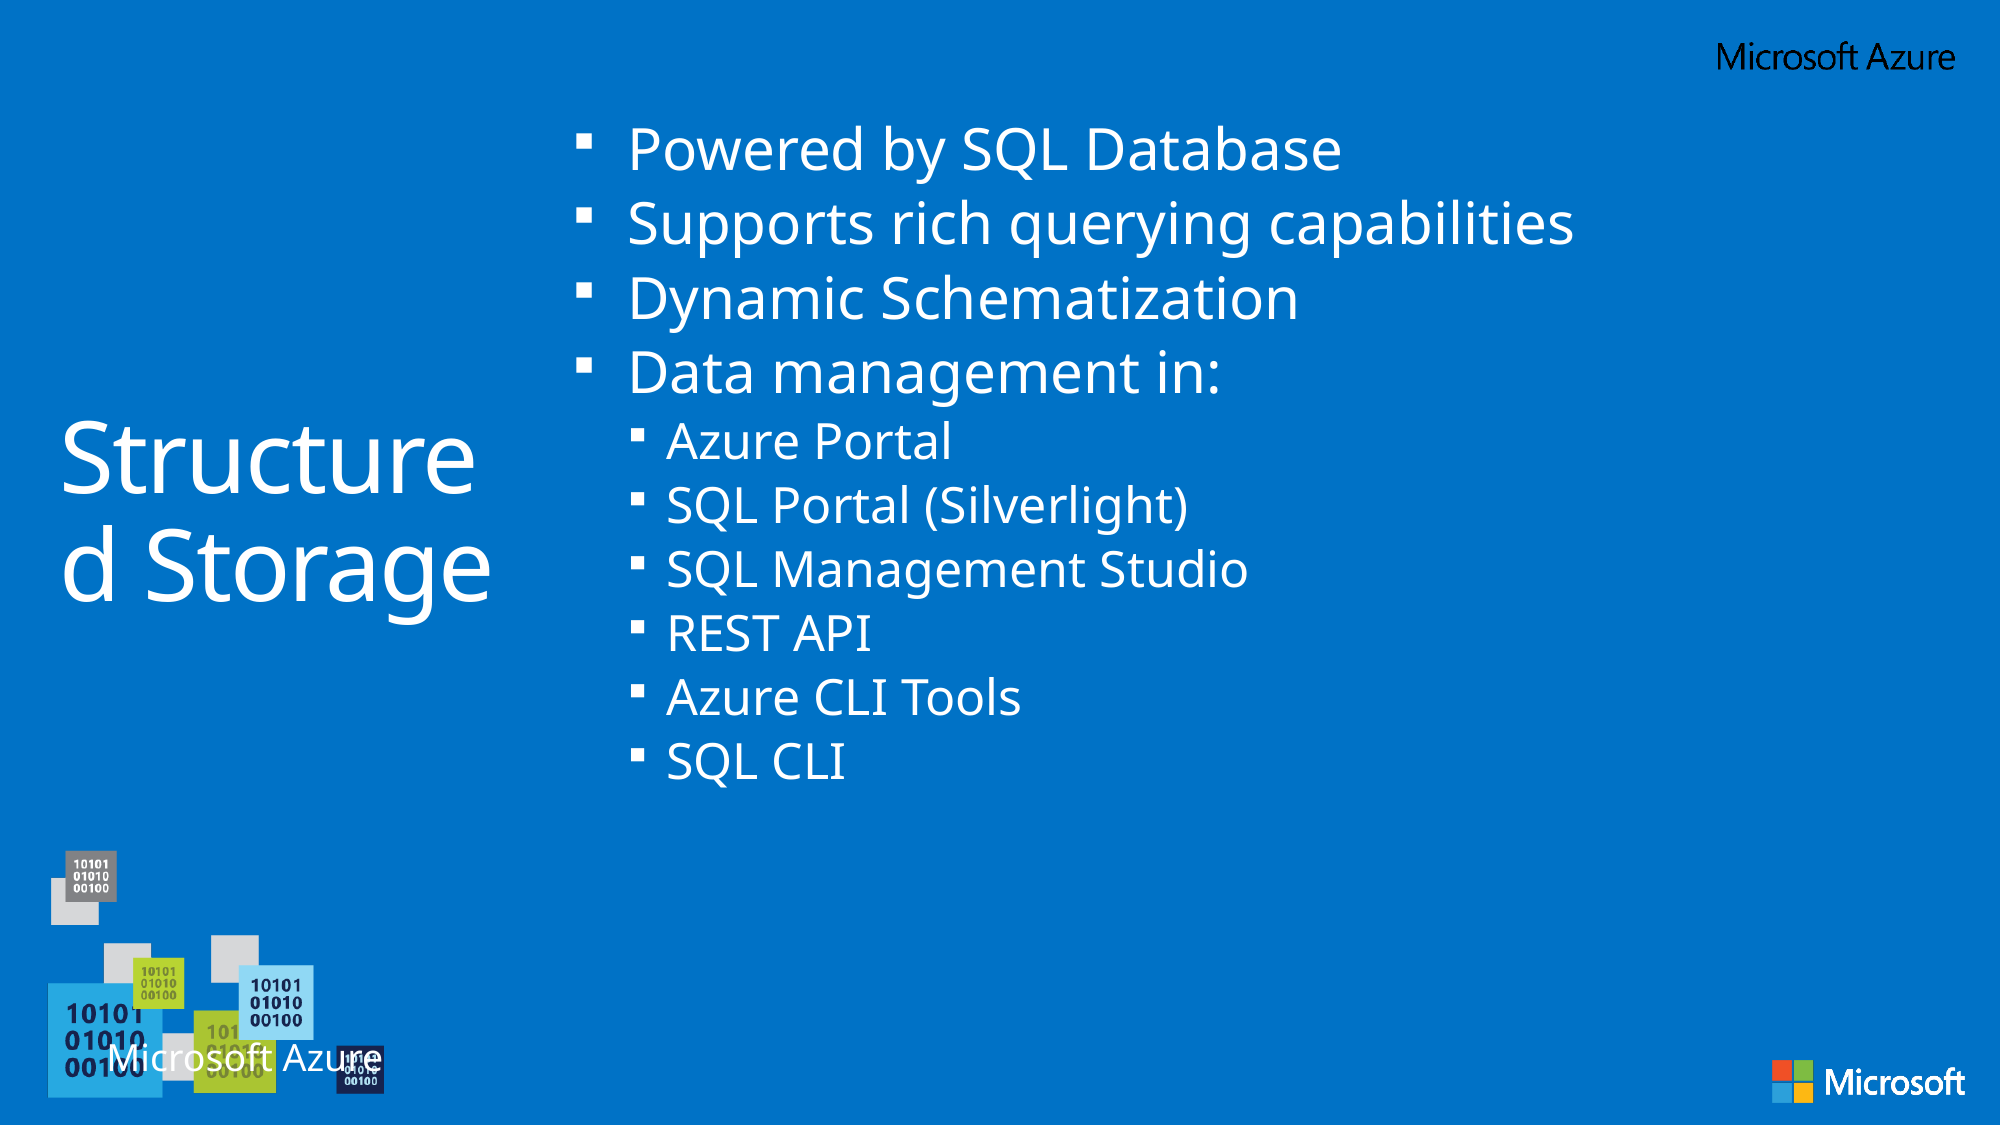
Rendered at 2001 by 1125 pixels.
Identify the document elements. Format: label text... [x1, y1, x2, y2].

list Powered by SQL Database Supports rich querying capabilities Dynamic Schematization Data management in: Azure Portal SQL Portal (Silverlight) SQL Management Studio REST API Azure CLI Tools SQL CLI [557, 112, 1973, 838]
picture [17, 808, 463, 1125]
picture [1699, 24, 1973, 88]
picture [1772, 1060, 1965, 1103]
text_box Microsoft Azure [91, 1026, 399, 1086]
title Structured Storage [45, 399, 513, 551]
